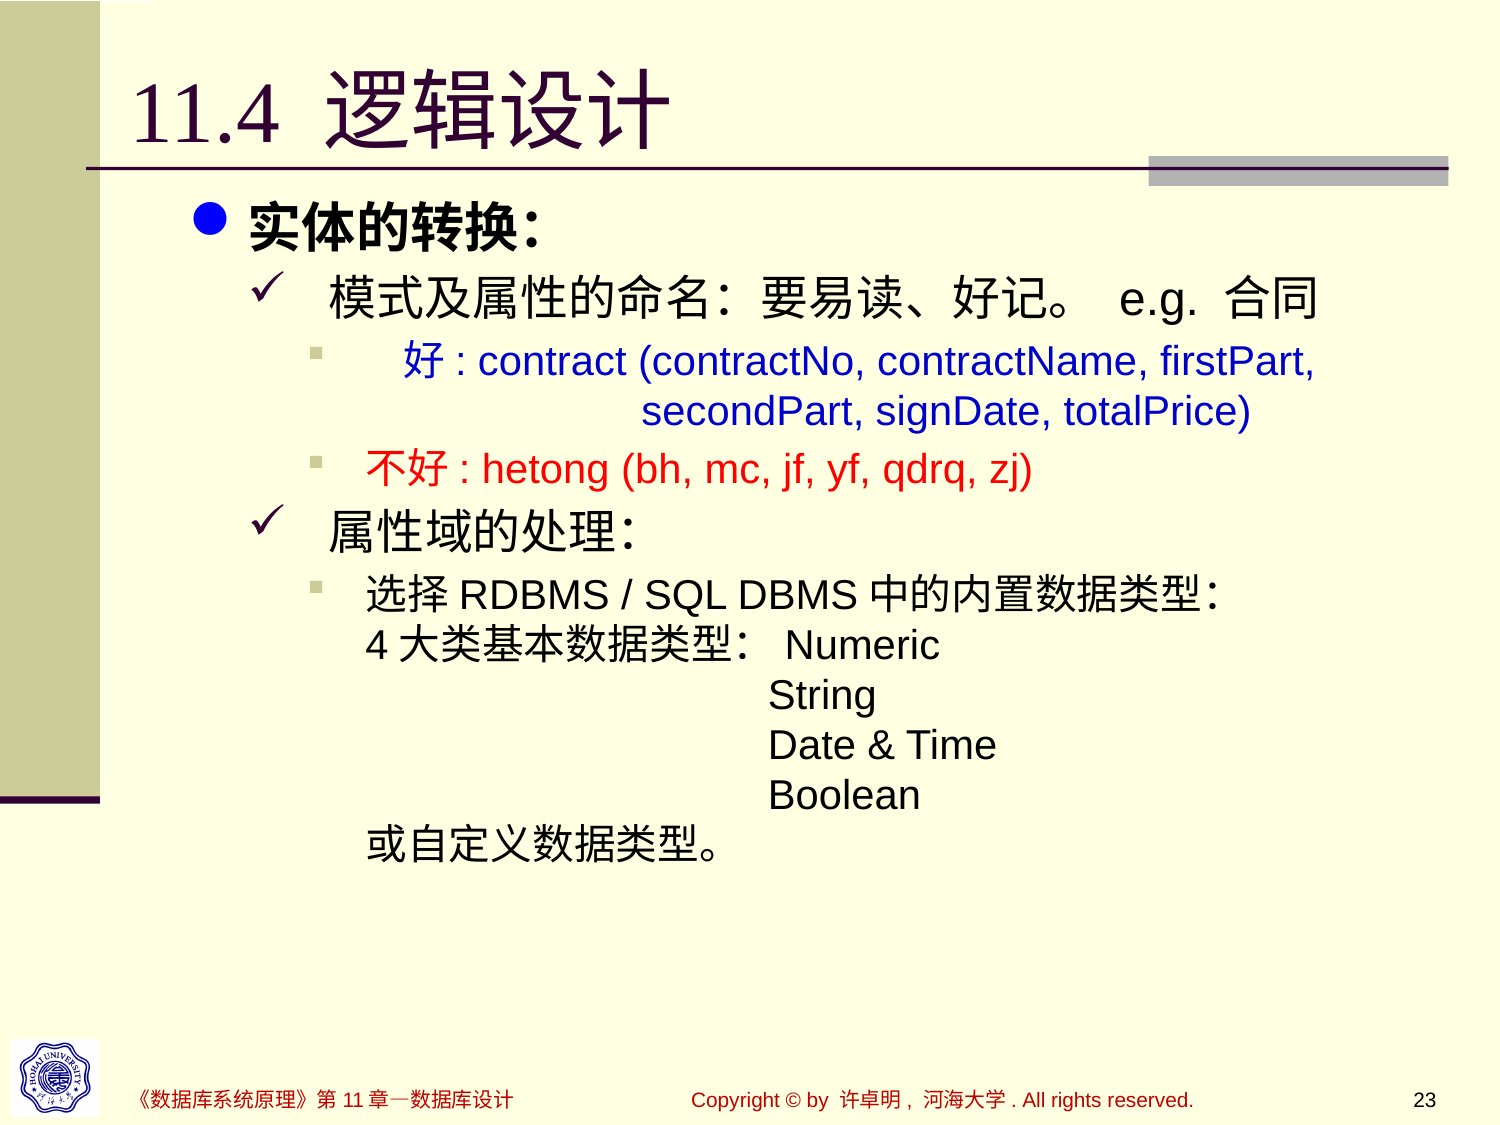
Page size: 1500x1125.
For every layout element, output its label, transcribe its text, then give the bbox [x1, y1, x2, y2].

picture [11, 1039, 99, 1117]
title 11.4 逻辑设计 [114, 51, 1452, 165]
list 实体的转换： 模式及属性的命名：要易读、好记。 e.g. 合同 好: contract (contractNo, contractName, firstPart, secondPart, signDate, totalPrice) 不好: hetong (bh, mc, jf, yf, qdrq, zj) 属性域的处理： 选择RDBMS / SQL DBMS中的内置数据类型： 4大类基本数据类型：Numeric String Date & Time Boolean 或自定义数据类型。 [114, 185, 1445, 1067]
footer 《数据库系统原理》第11章—数据库设计 [114, 1079, 655, 1124]
slide_number 23 [1344, 1079, 1452, 1124]
slide_number Copyright © by 许卓明, 河海大学. All rights reserved. [675, 1079, 1327, 1124]
